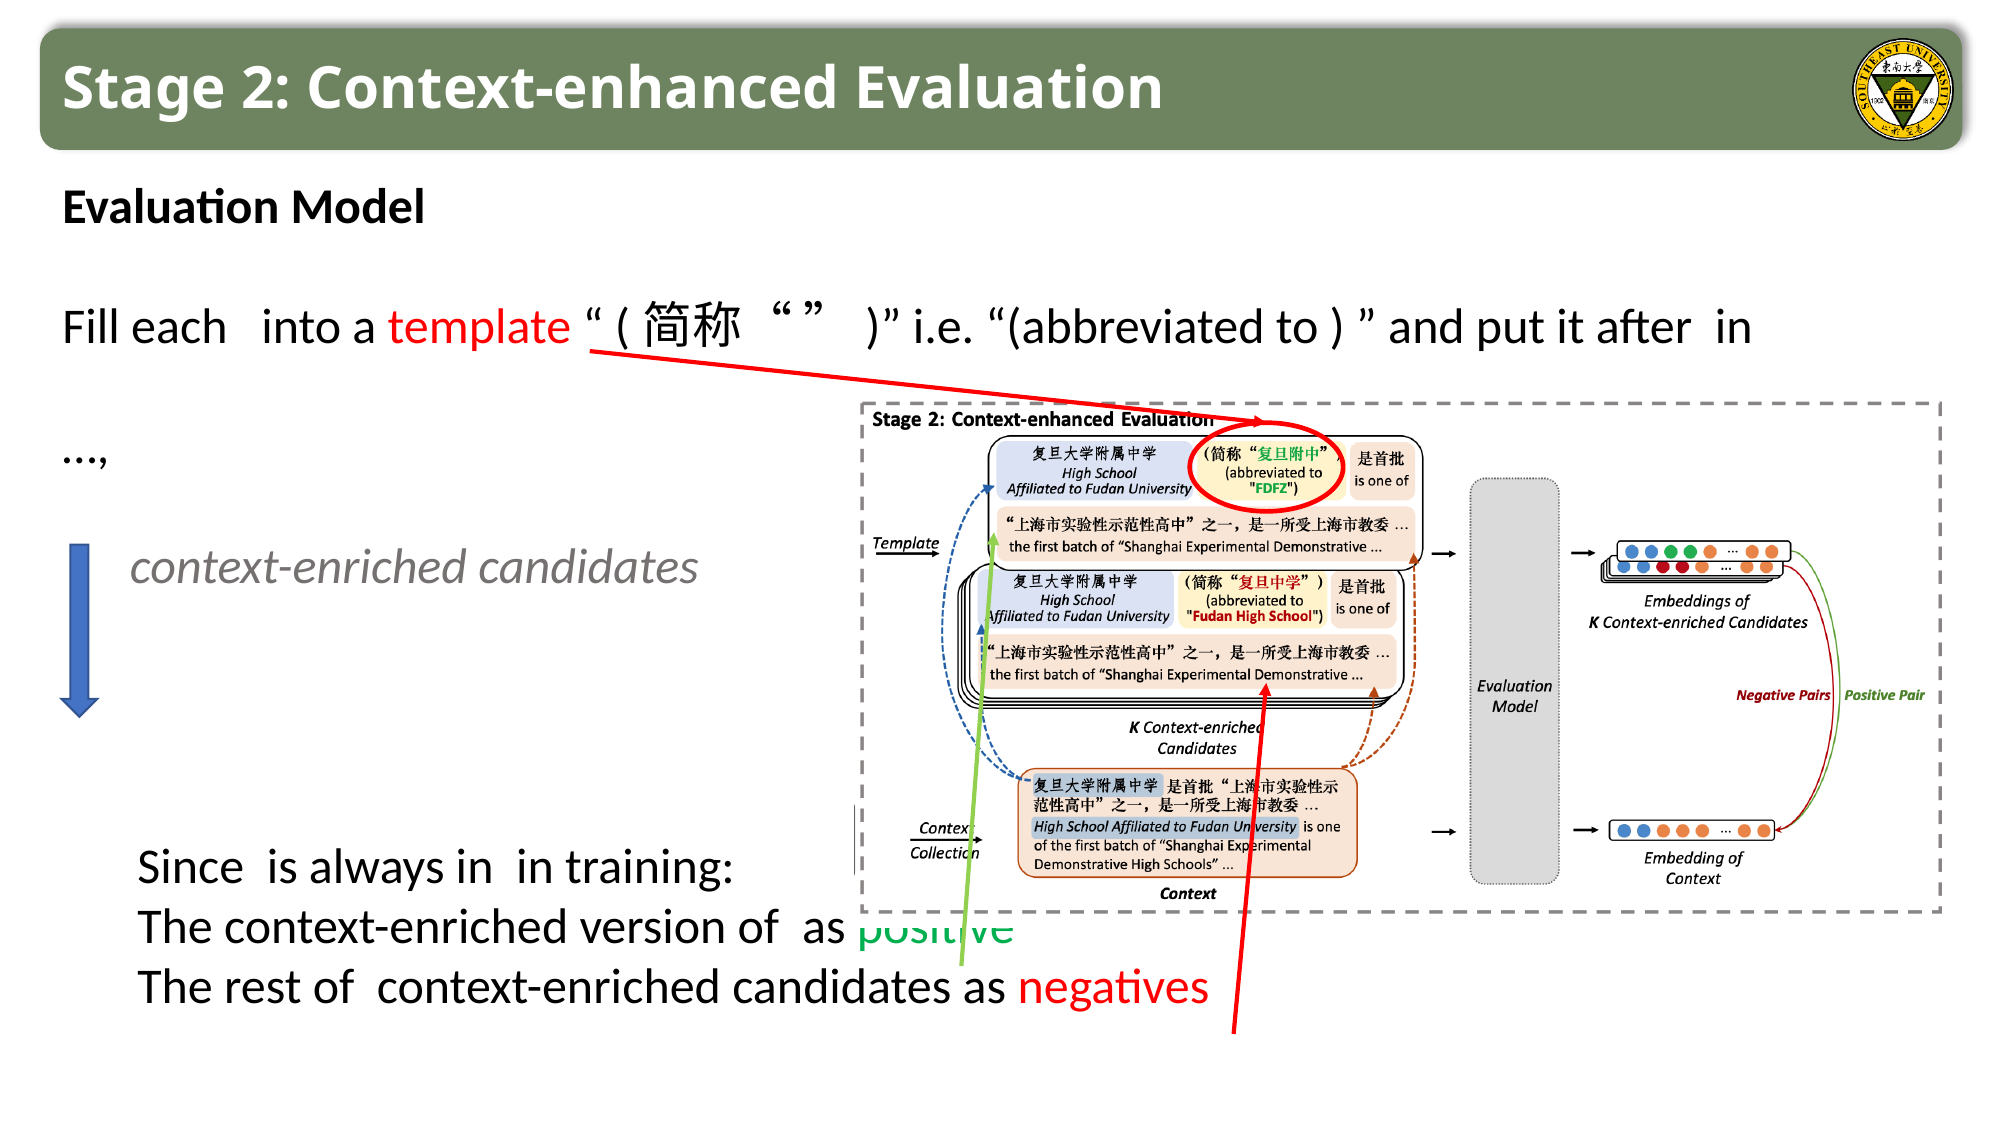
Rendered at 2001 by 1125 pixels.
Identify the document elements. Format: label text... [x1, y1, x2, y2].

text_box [1233, 682, 1267, 1035]
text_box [961, 532, 994, 967]
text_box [589, 351, 1267, 423]
list Stage 2: Context-enhanced Evaluation [47, 42, 1709, 136]
picture [1852, 38, 1954, 141]
text_box [58, 543, 100, 719]
picture [854, 389, 1953, 928]
